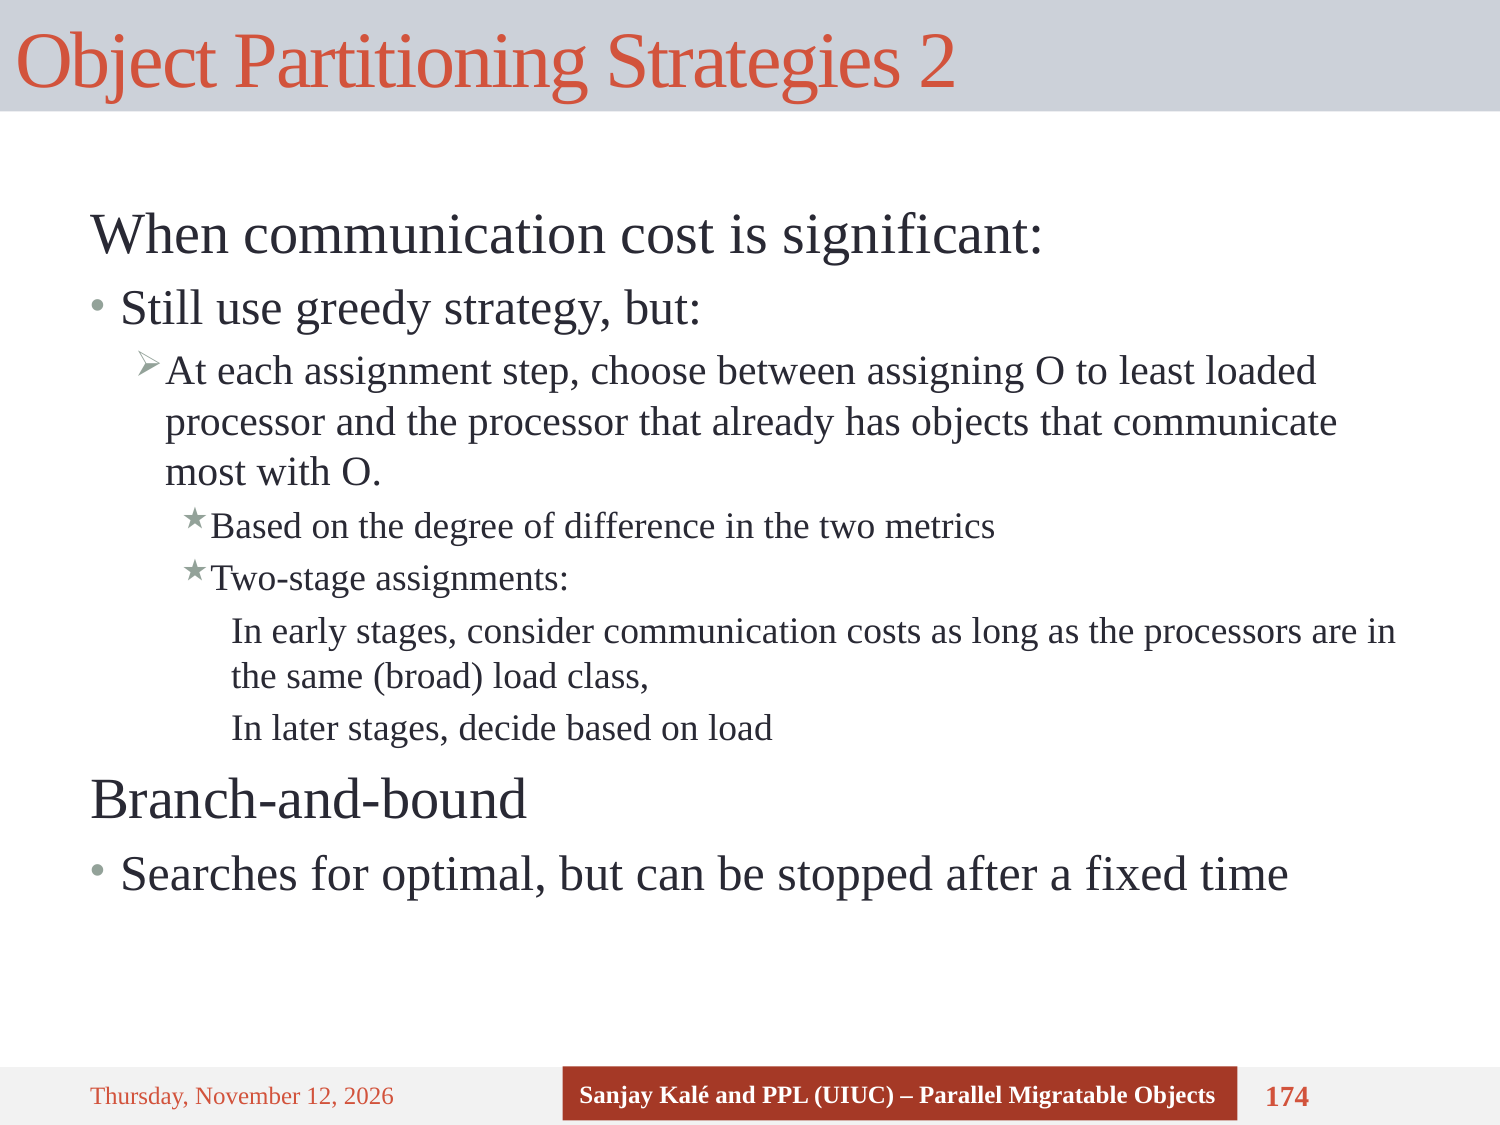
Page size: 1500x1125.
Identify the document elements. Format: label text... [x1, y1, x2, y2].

footer Sanjay Kalé and PPL (UIUC) – Parallel Migratable Objects [562, 1066, 1238, 1121]
slide_number 174 [1250, 1067, 1425, 1122]
title Object Partitioning Strategies 2 [0, 0, 1500, 112]
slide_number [75, 1067, 550, 1122]
list When communication cost is significant: Still use greedy strategy, but: At each assignment step, choose between assigning O to least loaded processor and the processor that already has objects that communicate most with O. Based on the degree of difference in the two metrics Two-stage assignments: In early stages, consider communication costs as long as the processors are in the same (broad) load class, In later stages, decide based on load Branch-and-bound Searches for optimal, but can be stopped after a fixed time [75, 187, 1425, 1047]
